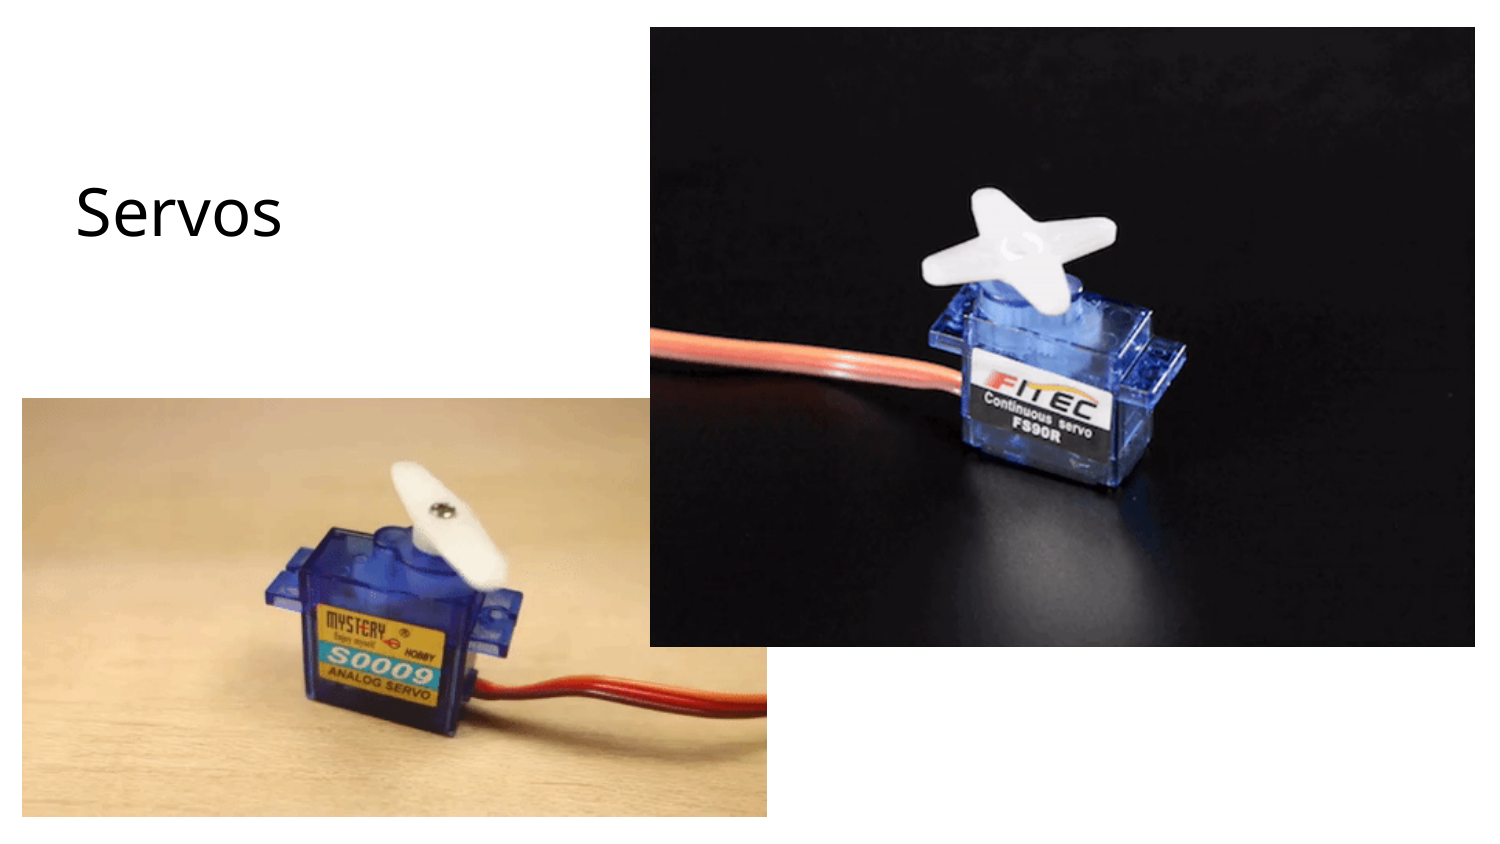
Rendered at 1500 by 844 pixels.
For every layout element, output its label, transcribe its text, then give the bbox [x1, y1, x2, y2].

text_box Servos [60, 155, 386, 397]
picture [22, 27, 1476, 818]
